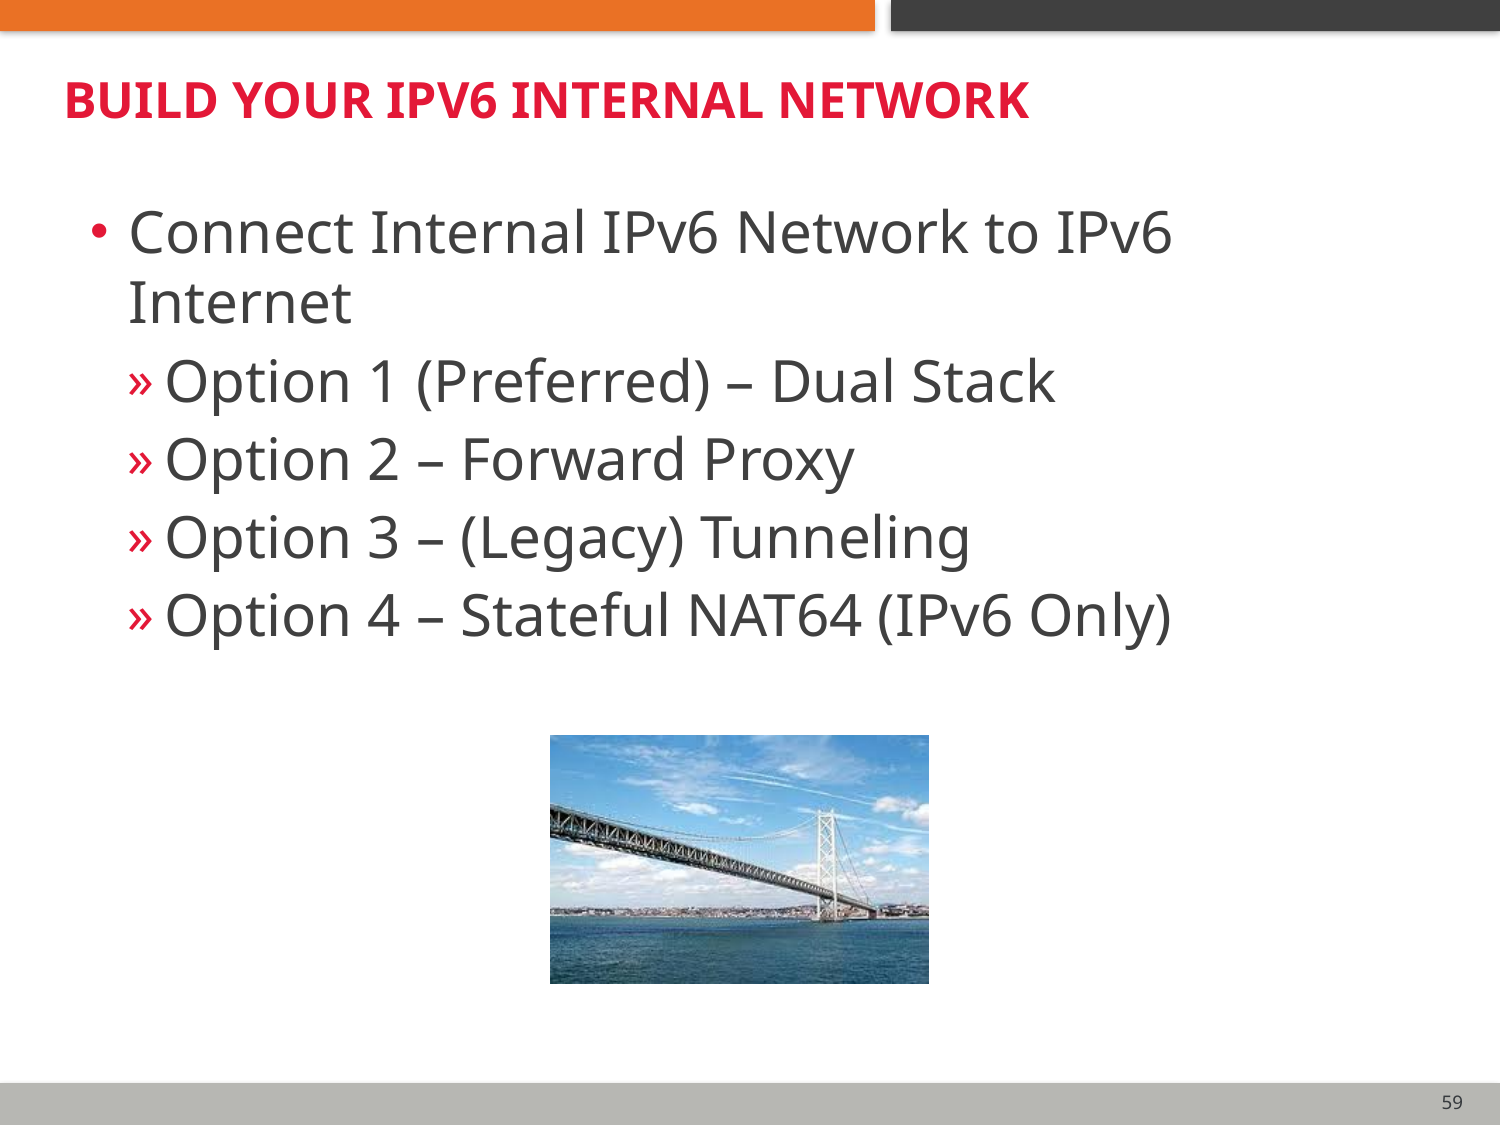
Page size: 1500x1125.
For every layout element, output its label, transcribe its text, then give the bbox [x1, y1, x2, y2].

title Build Your IPv6 internal Network [48, 54, 1424, 142]
list Connect Internal IPv6 Network to IPv6 Internet Option 1 (Preferred) – Dual Stack Option 2 – Forward Proxy Option 3 – (Legacy) Tunneling Option 4 – Stateful NAT64 (IPv6 Only) [75, 188, 1425, 1005]
picture [550, 735, 930, 984]
